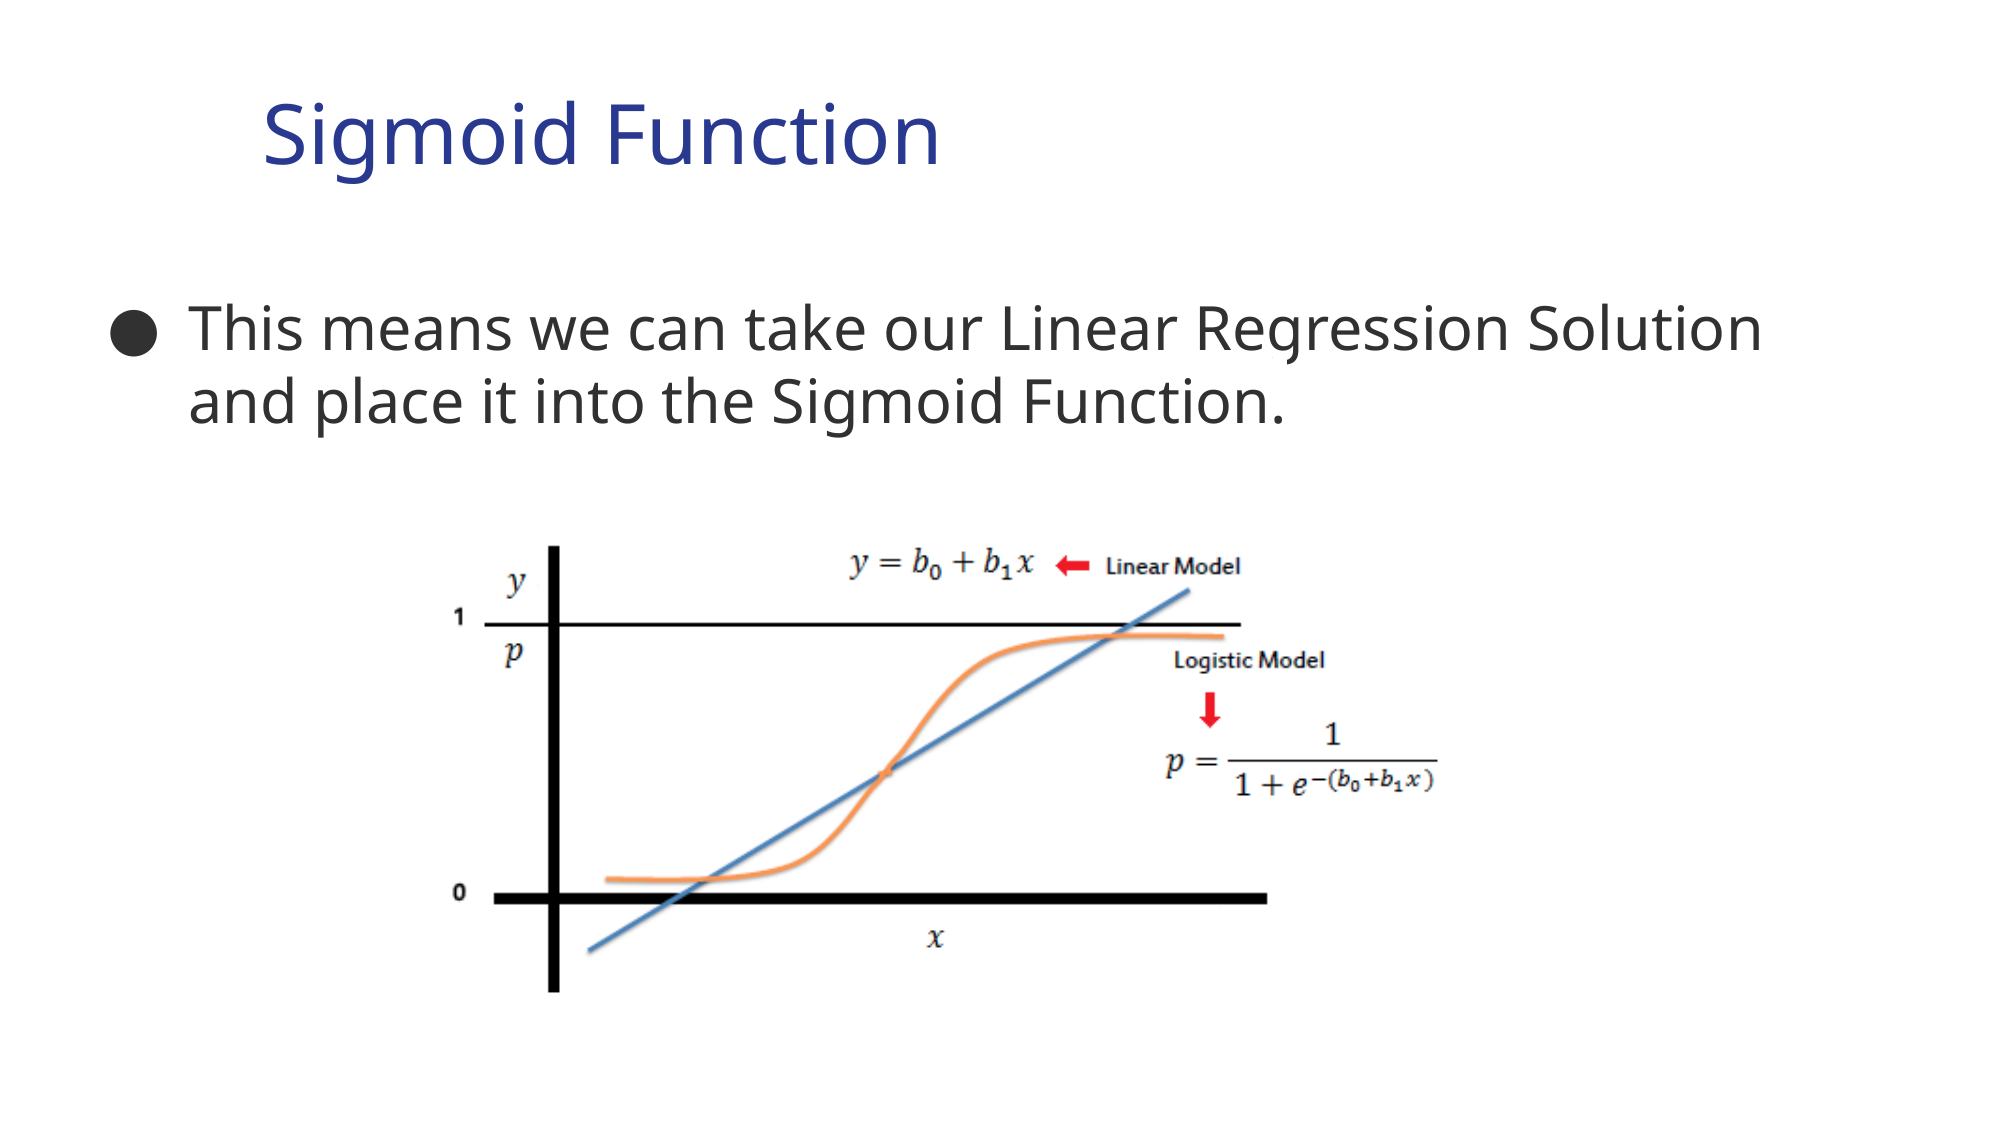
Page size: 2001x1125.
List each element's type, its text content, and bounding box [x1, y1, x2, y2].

text_box This means we can take our Linear Regression Solution and place it into the Sigmoid Function. [68, 268, 1835, 1000]
picture [412, 477, 1482, 1051]
text_box Sigmoid Function [242, 60, 2000, 194]
text_box [227, 46, 1773, 209]
